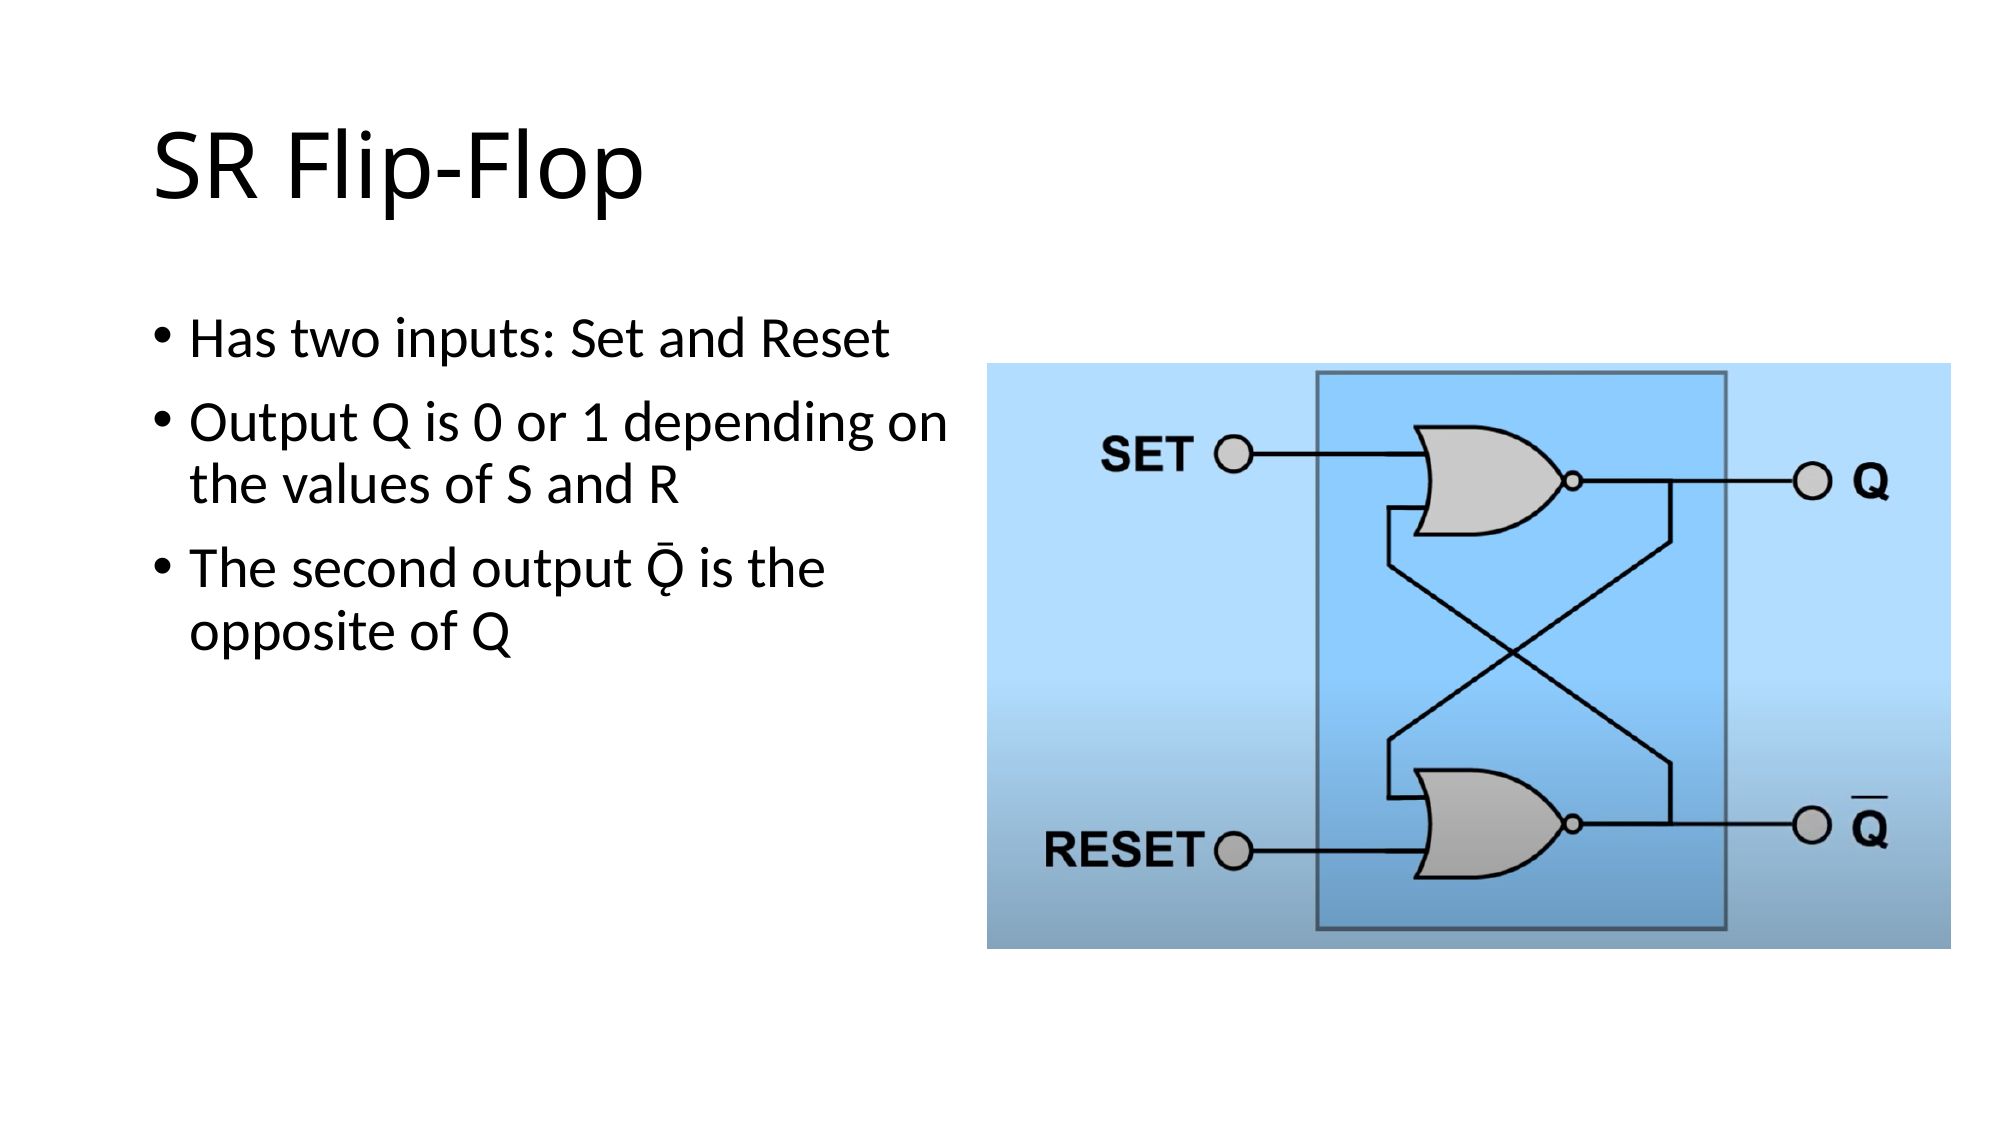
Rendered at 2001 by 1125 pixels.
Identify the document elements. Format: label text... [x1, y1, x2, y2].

picture [987, 363, 1951, 949]
title SR Flip-Flop [137, 59, 1863, 278]
list Has two inputs: Set and Reset Output Q is 0 or 1 depending on the values of S and R The second output Ǭ is the opposite of Q [137, 299, 988, 1014]
